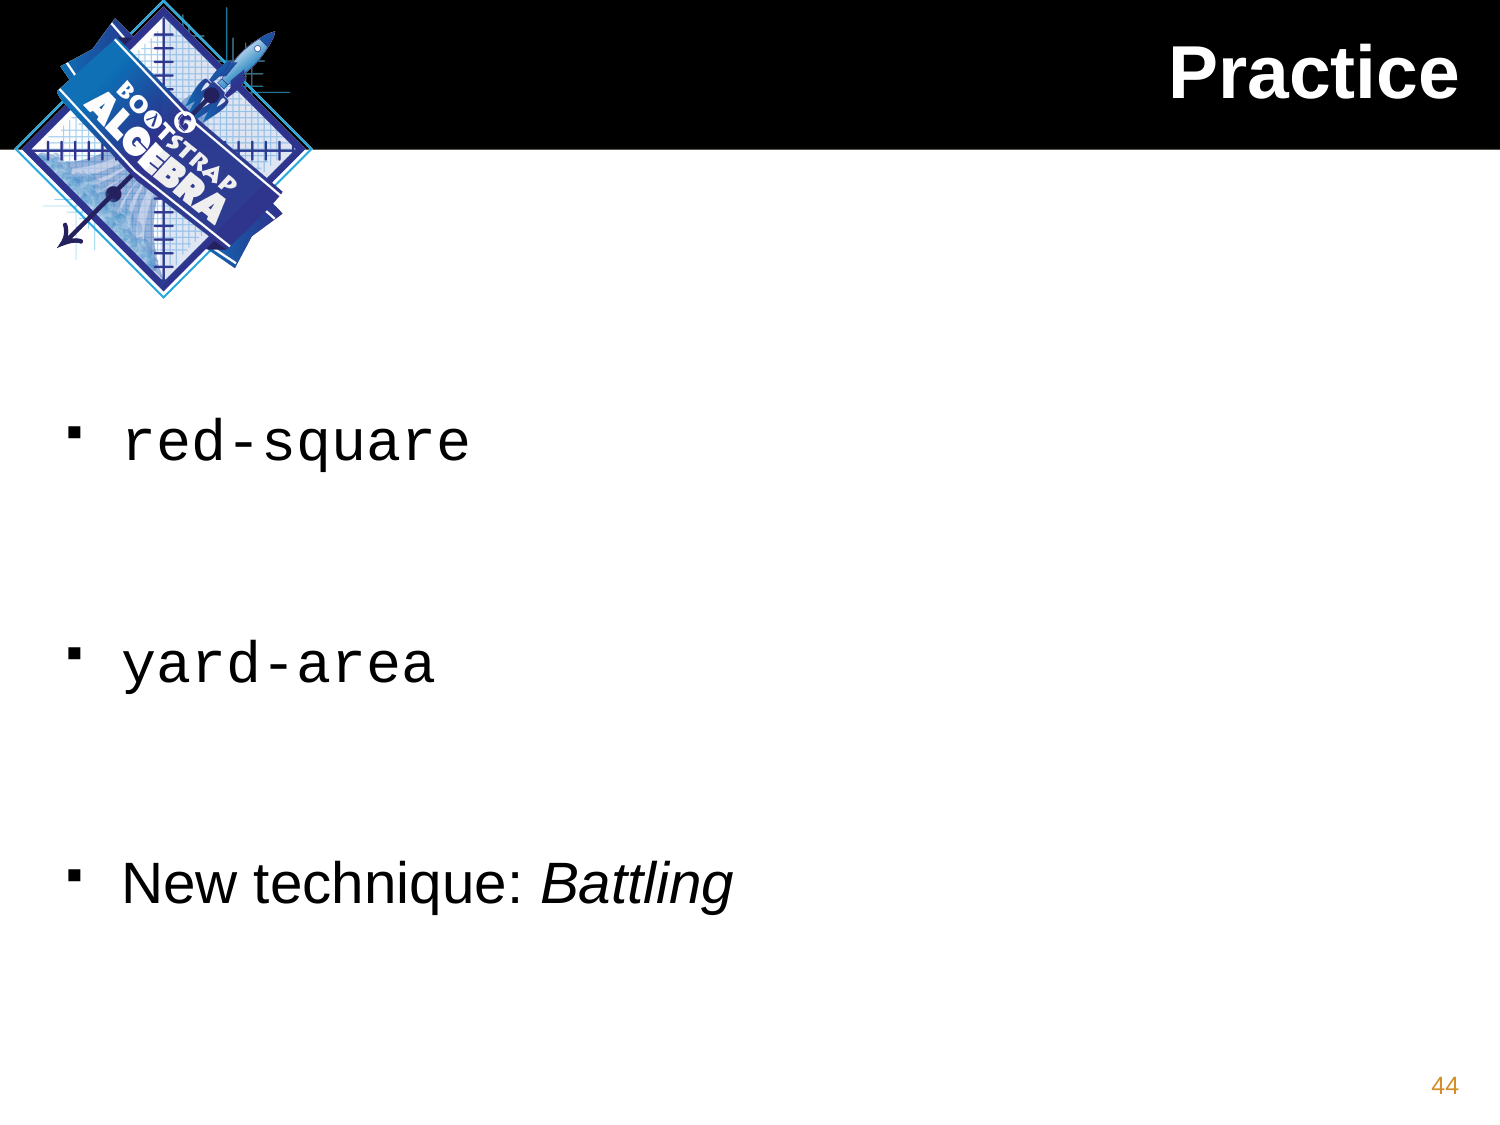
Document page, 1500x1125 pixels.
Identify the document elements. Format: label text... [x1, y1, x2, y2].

picture [14, 0, 313, 299]
title Practice [50, 0, 1475, 138]
slide_number 44 [1350, 1061, 1475, 1103]
list red-square yard-area New technique: Battling [50, 254, 1475, 998]
